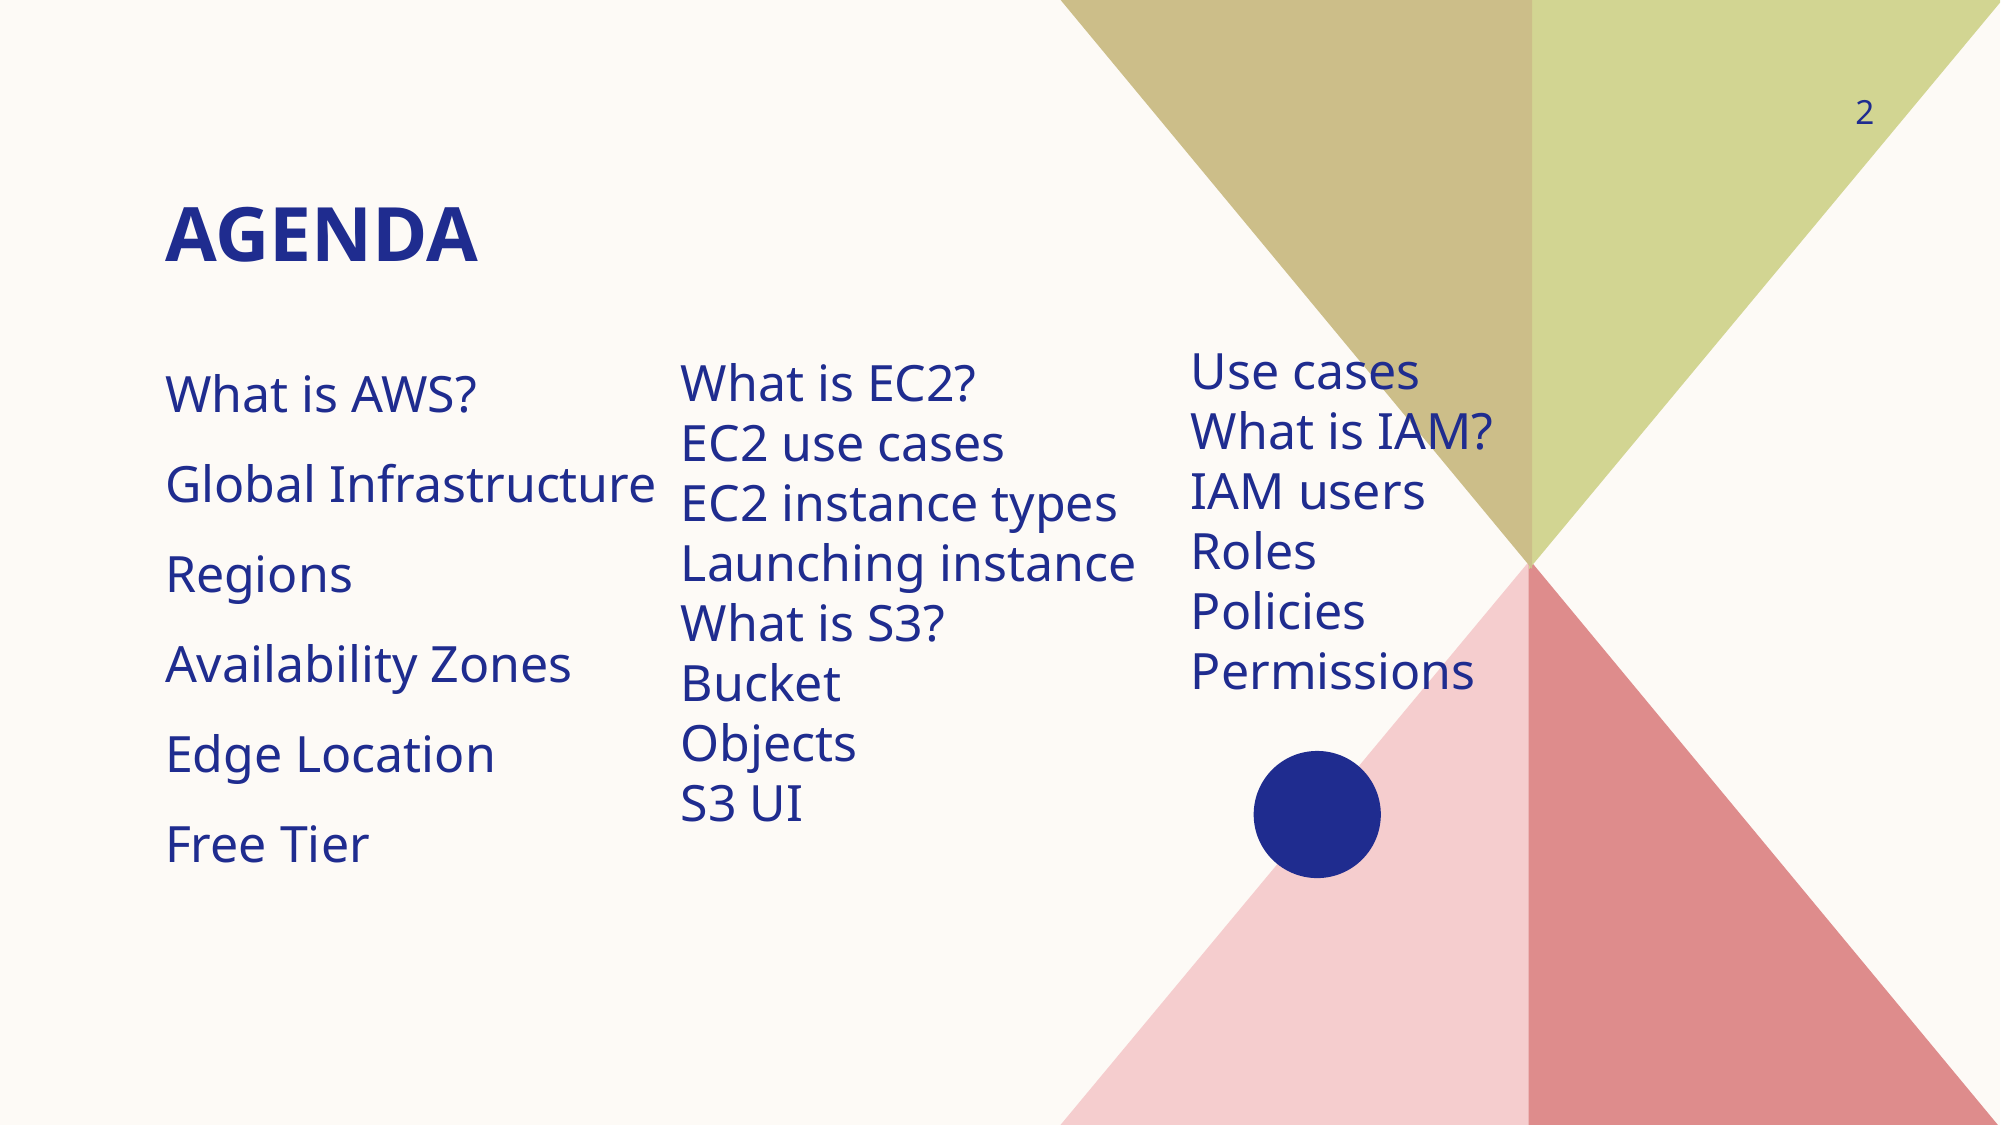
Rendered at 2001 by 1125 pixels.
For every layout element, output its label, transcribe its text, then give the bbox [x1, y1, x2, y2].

slide_number 2 [1699, 75, 1875, 153]
list What is AWS? Global Infrastructure Regions Availability Zones Edge Location Free Tier [1192, 332, 1601, 884]
text_box What is EC2? EC2 use cases EC2 instance types Launching instance What is S3? Bucket Objects S3 UI [666, 344, 1192, 1064]
list What is AWS? Global Infrastructure Regions Availability Zones Edge Location Free Tier [150, 332, 1176, 884]
text_box Use cases What is IAM? IAM users Roles Policies Permissions [1176, 332, 1563, 752]
title agenda [150, 168, 1230, 277]
